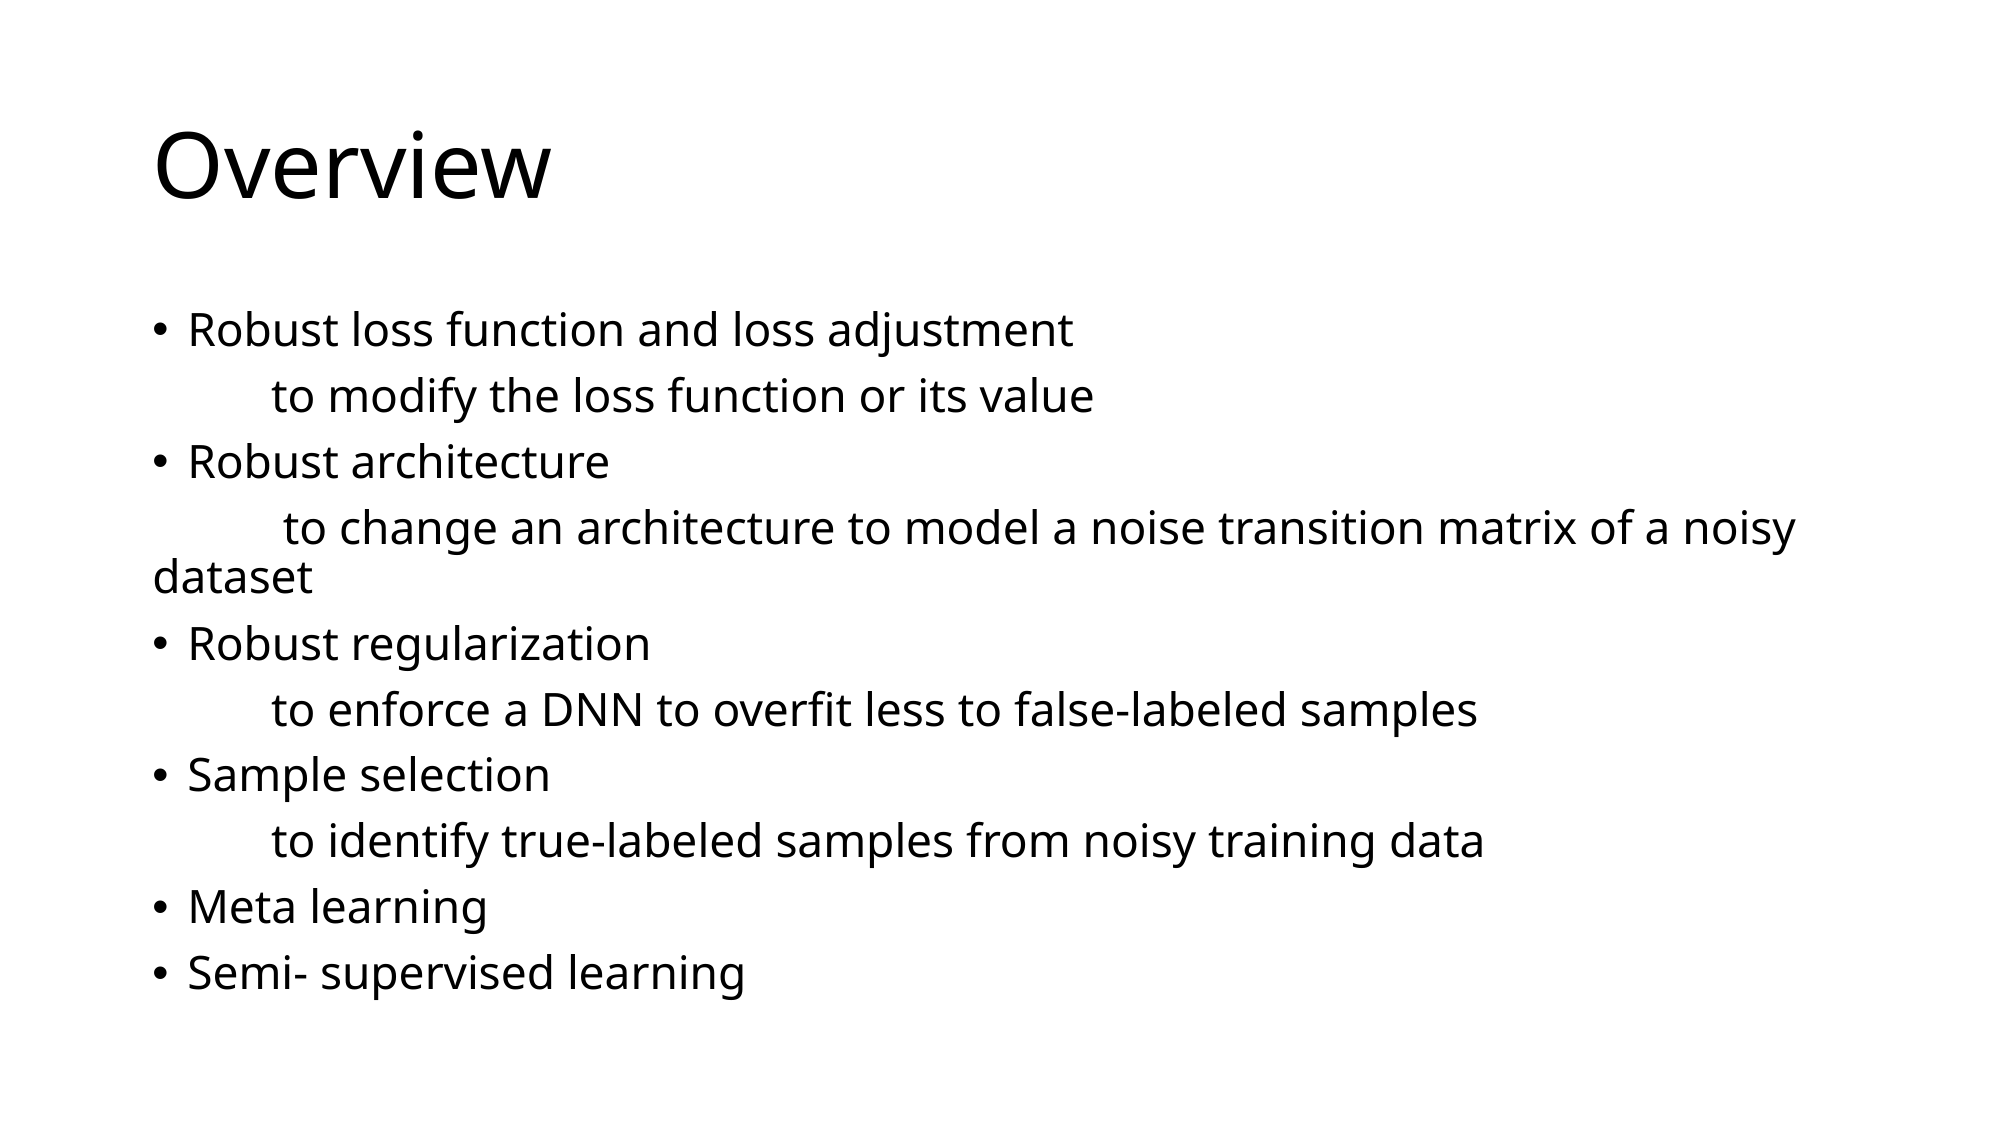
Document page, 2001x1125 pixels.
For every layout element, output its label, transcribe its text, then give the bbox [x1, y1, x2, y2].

title Overview [137, 59, 1863, 278]
list Robust loss function and loss adjustment to modify the loss function or its value Robust architecture to change an architecture to model a noise transition matrix of a noisy dataset Robust regularization to enforce a DNN to overfit less to false-labeled samples Sample selection to identify true-labeled samples from noisy training data Meta learning Semi- supervised learning [137, 299, 1863, 1014]
